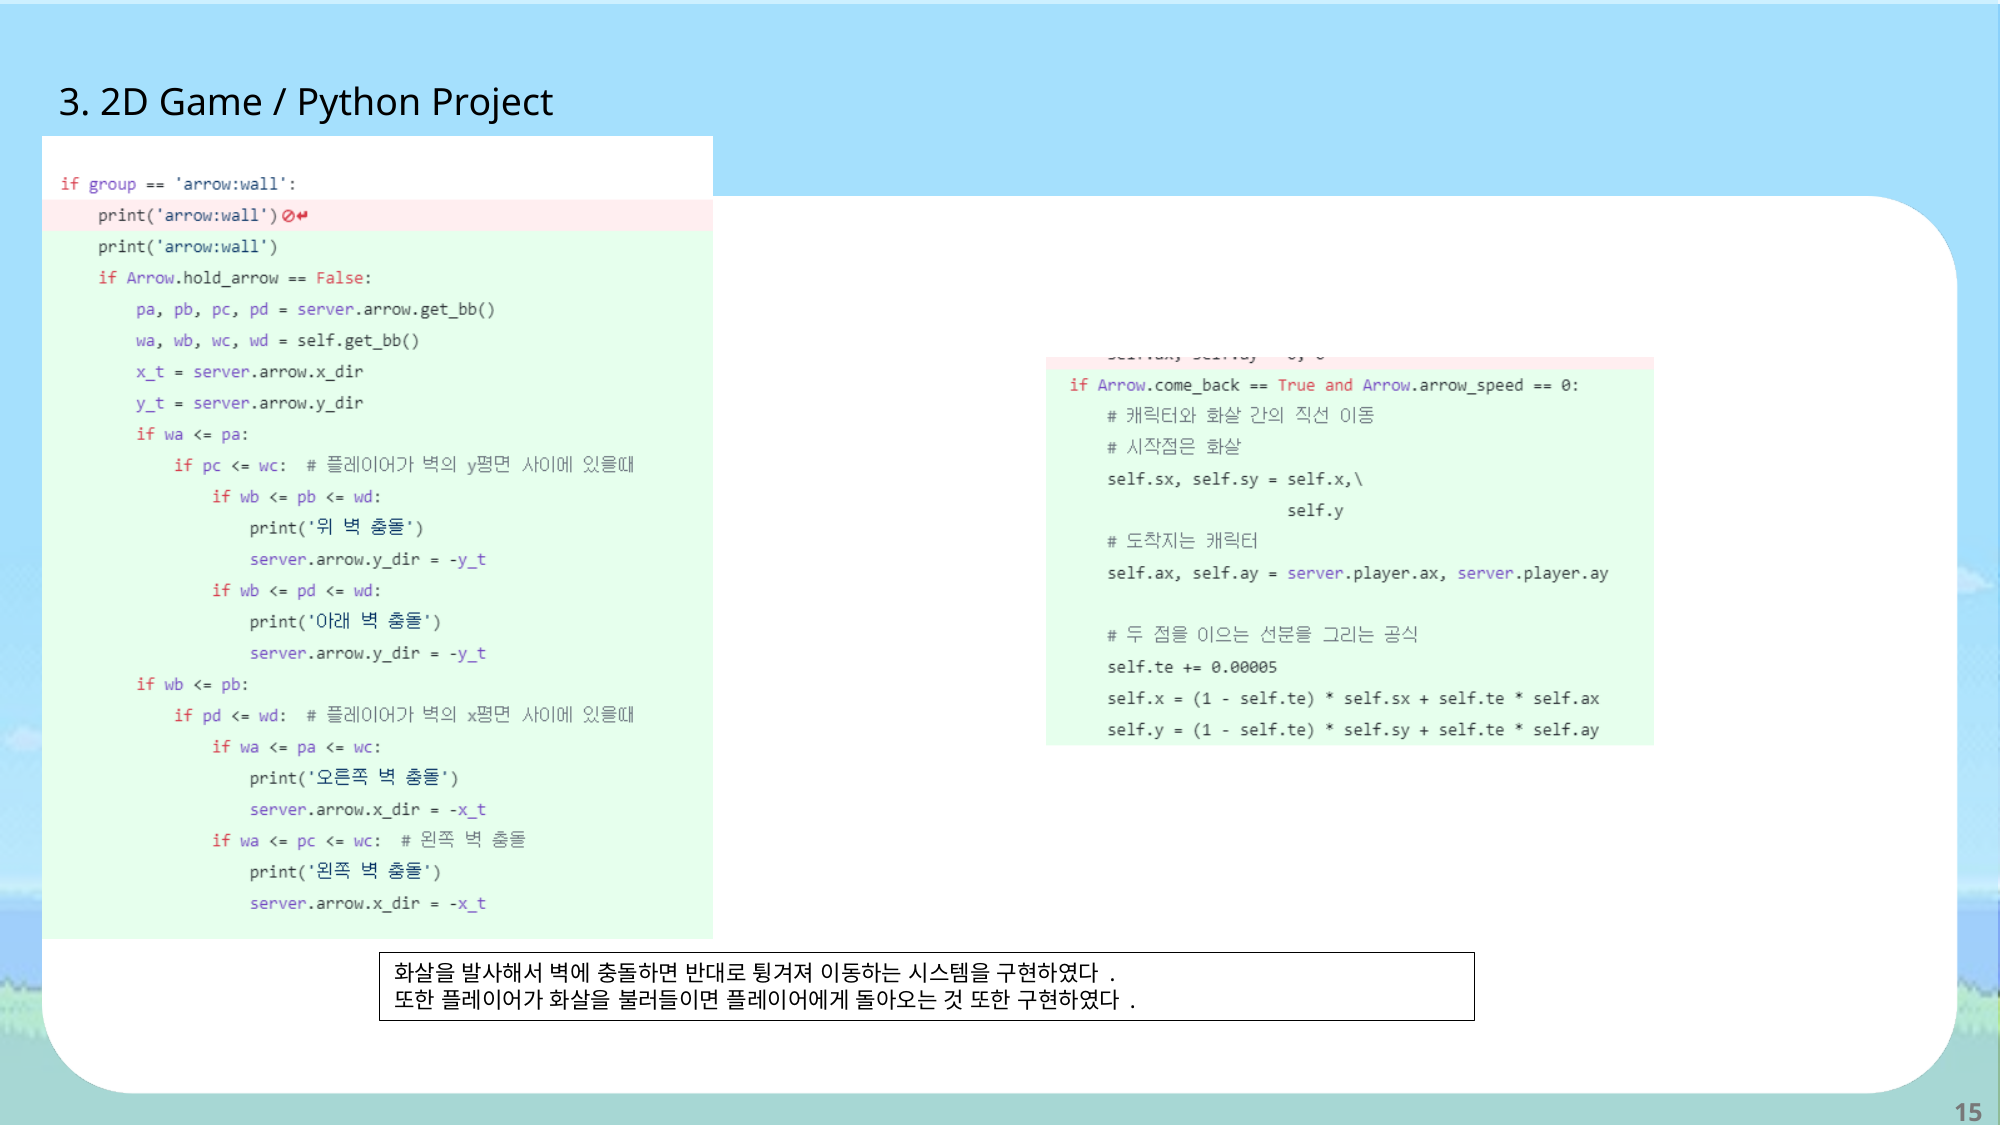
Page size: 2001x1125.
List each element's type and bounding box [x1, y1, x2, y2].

picture [41, 135, 713, 940]
text_box [41, 195, 1959, 1094]
text_box [0, 0, 2000, 1125]
picture [1045, 356, 1655, 768]
